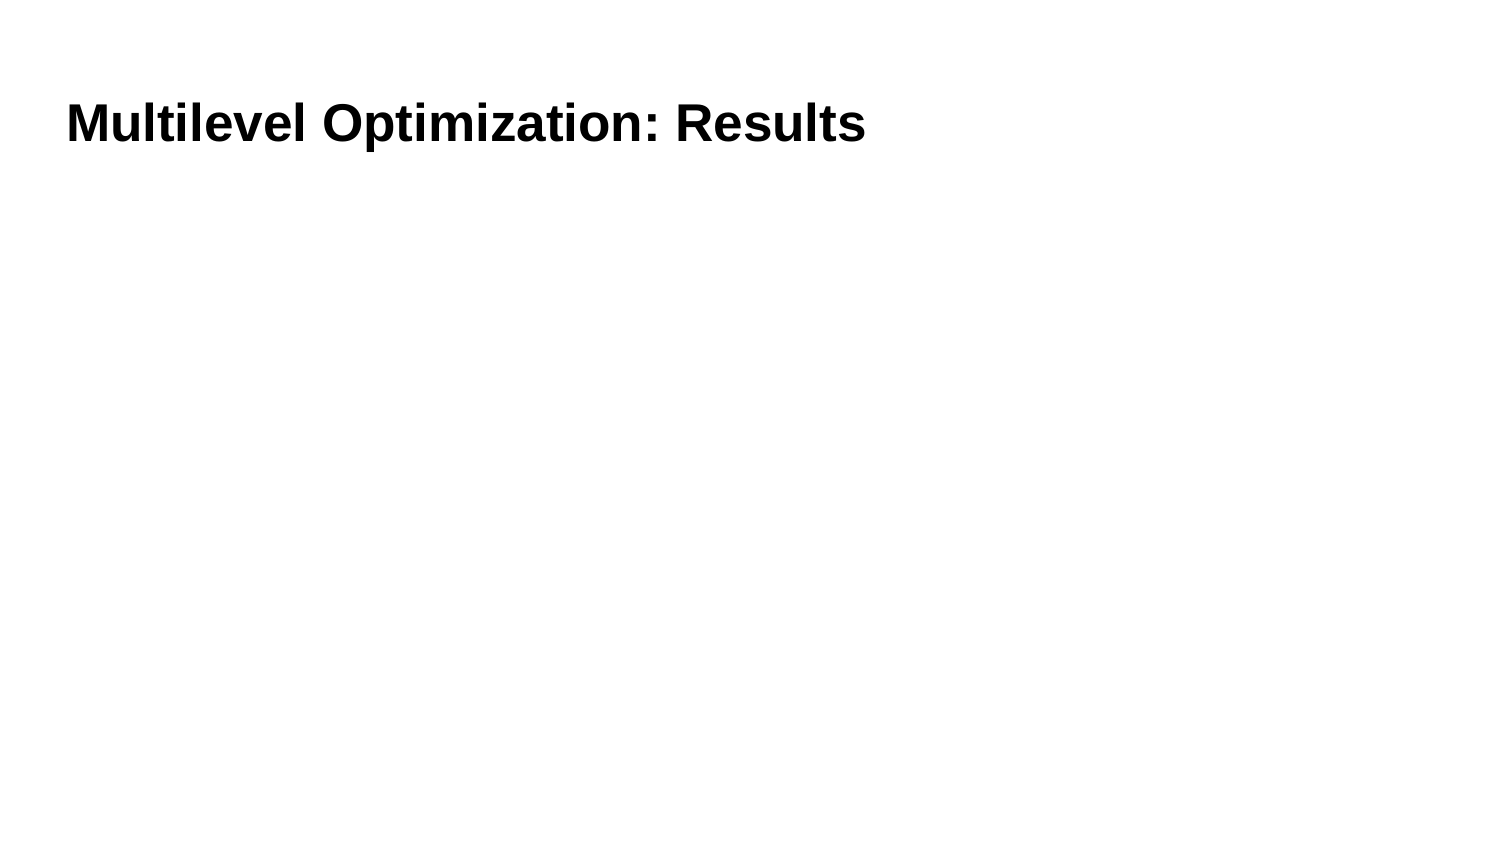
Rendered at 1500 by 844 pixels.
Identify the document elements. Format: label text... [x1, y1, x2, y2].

title Multilevel Optimization: Results [51, 72, 1449, 167]
